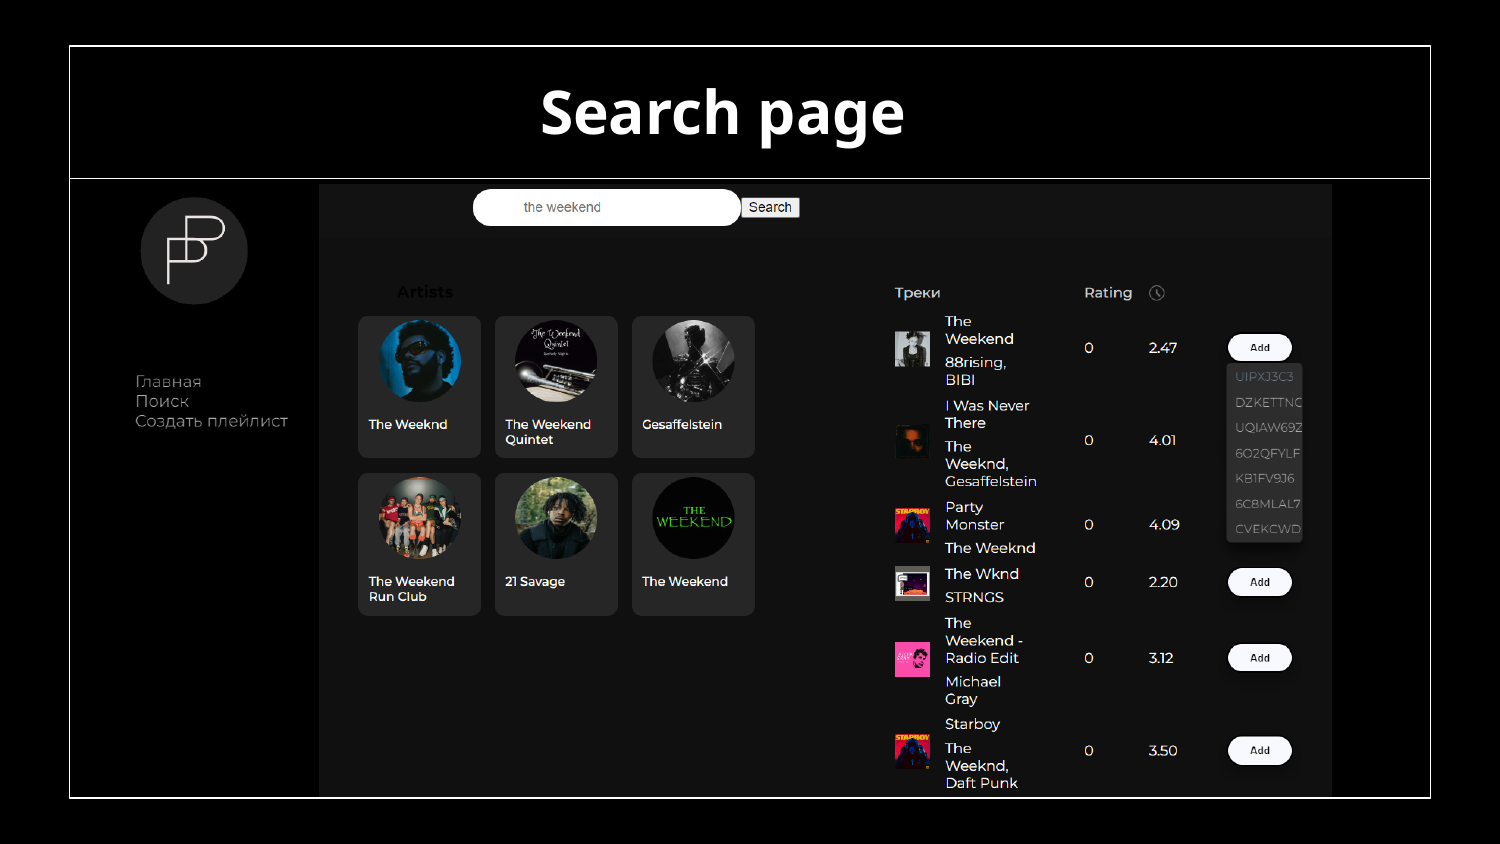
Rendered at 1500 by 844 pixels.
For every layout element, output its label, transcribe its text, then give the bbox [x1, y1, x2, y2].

picture [115, 184, 1333, 797]
text_box Search page [525, 74, 923, 155]
